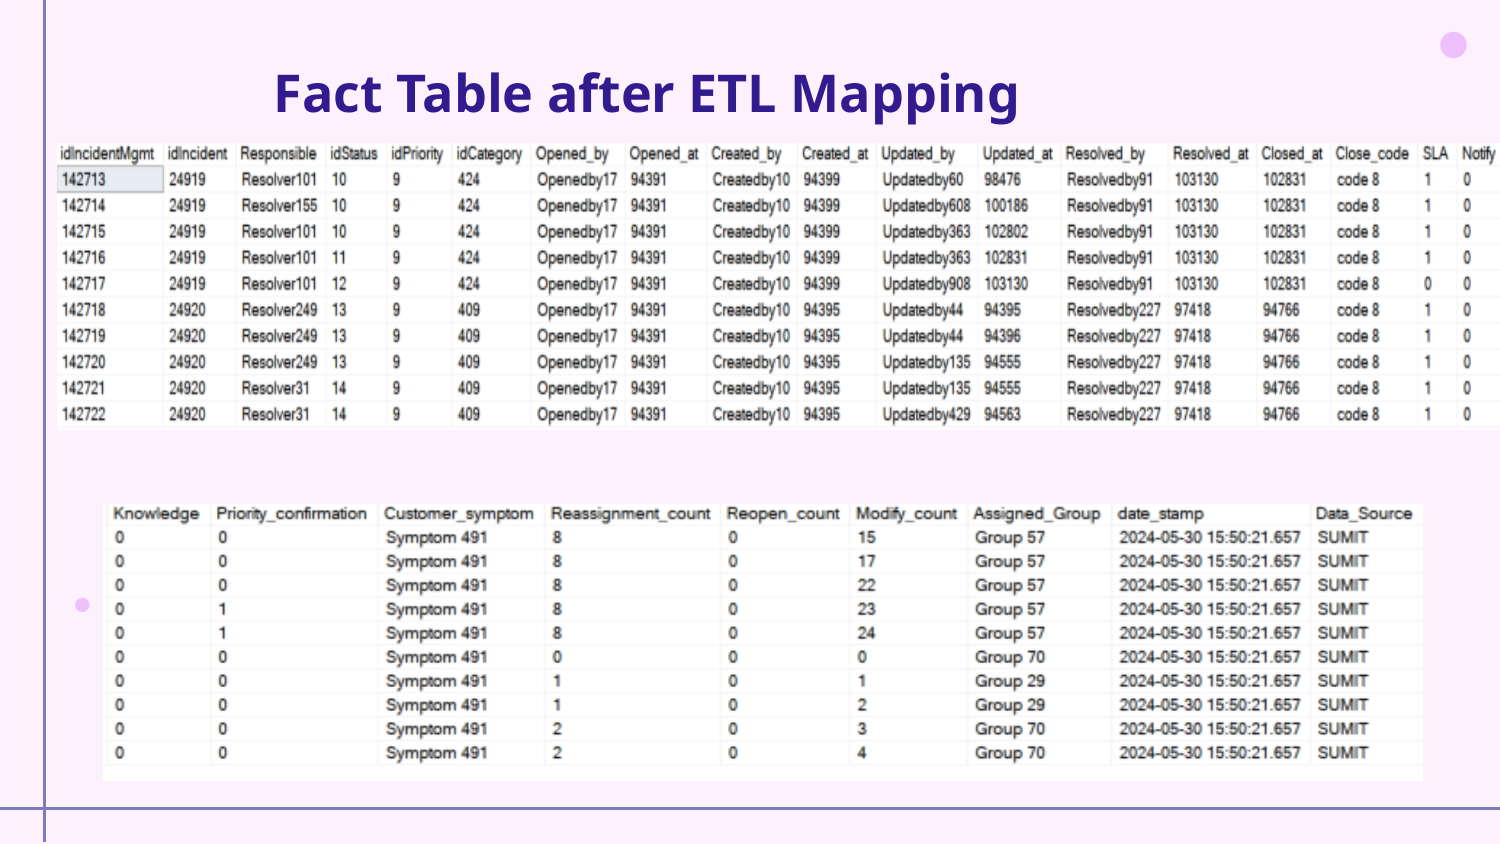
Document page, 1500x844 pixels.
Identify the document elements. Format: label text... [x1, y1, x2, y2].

title Fact Table after ETL Mapping [135, 45, 1159, 128]
picture [57, 143, 1500, 431]
picture [103, 504, 1423, 781]
